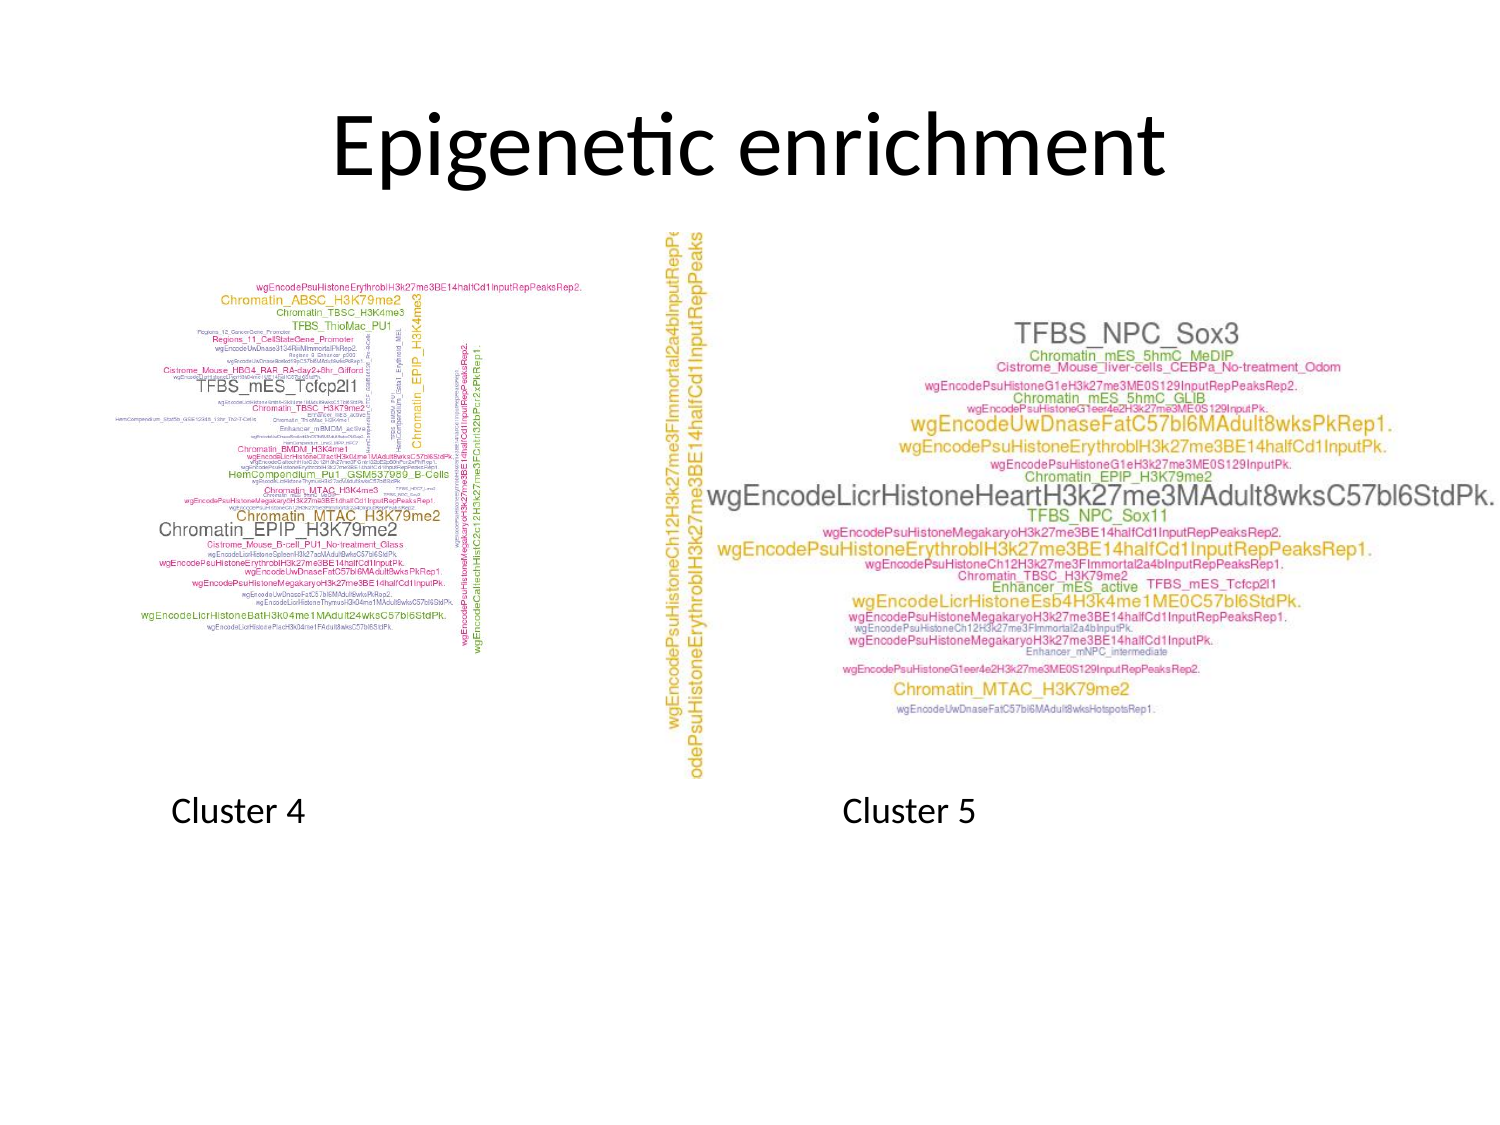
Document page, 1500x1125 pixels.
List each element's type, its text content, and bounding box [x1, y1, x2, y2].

text_box Cluster 5 [827, 789, 1136, 839]
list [50, 232, 612, 669]
text_box Cluster 4 [156, 778, 506, 839]
title Epigenetic enrichment [75, 45, 1425, 233]
picture [631, 232, 1499, 779]
